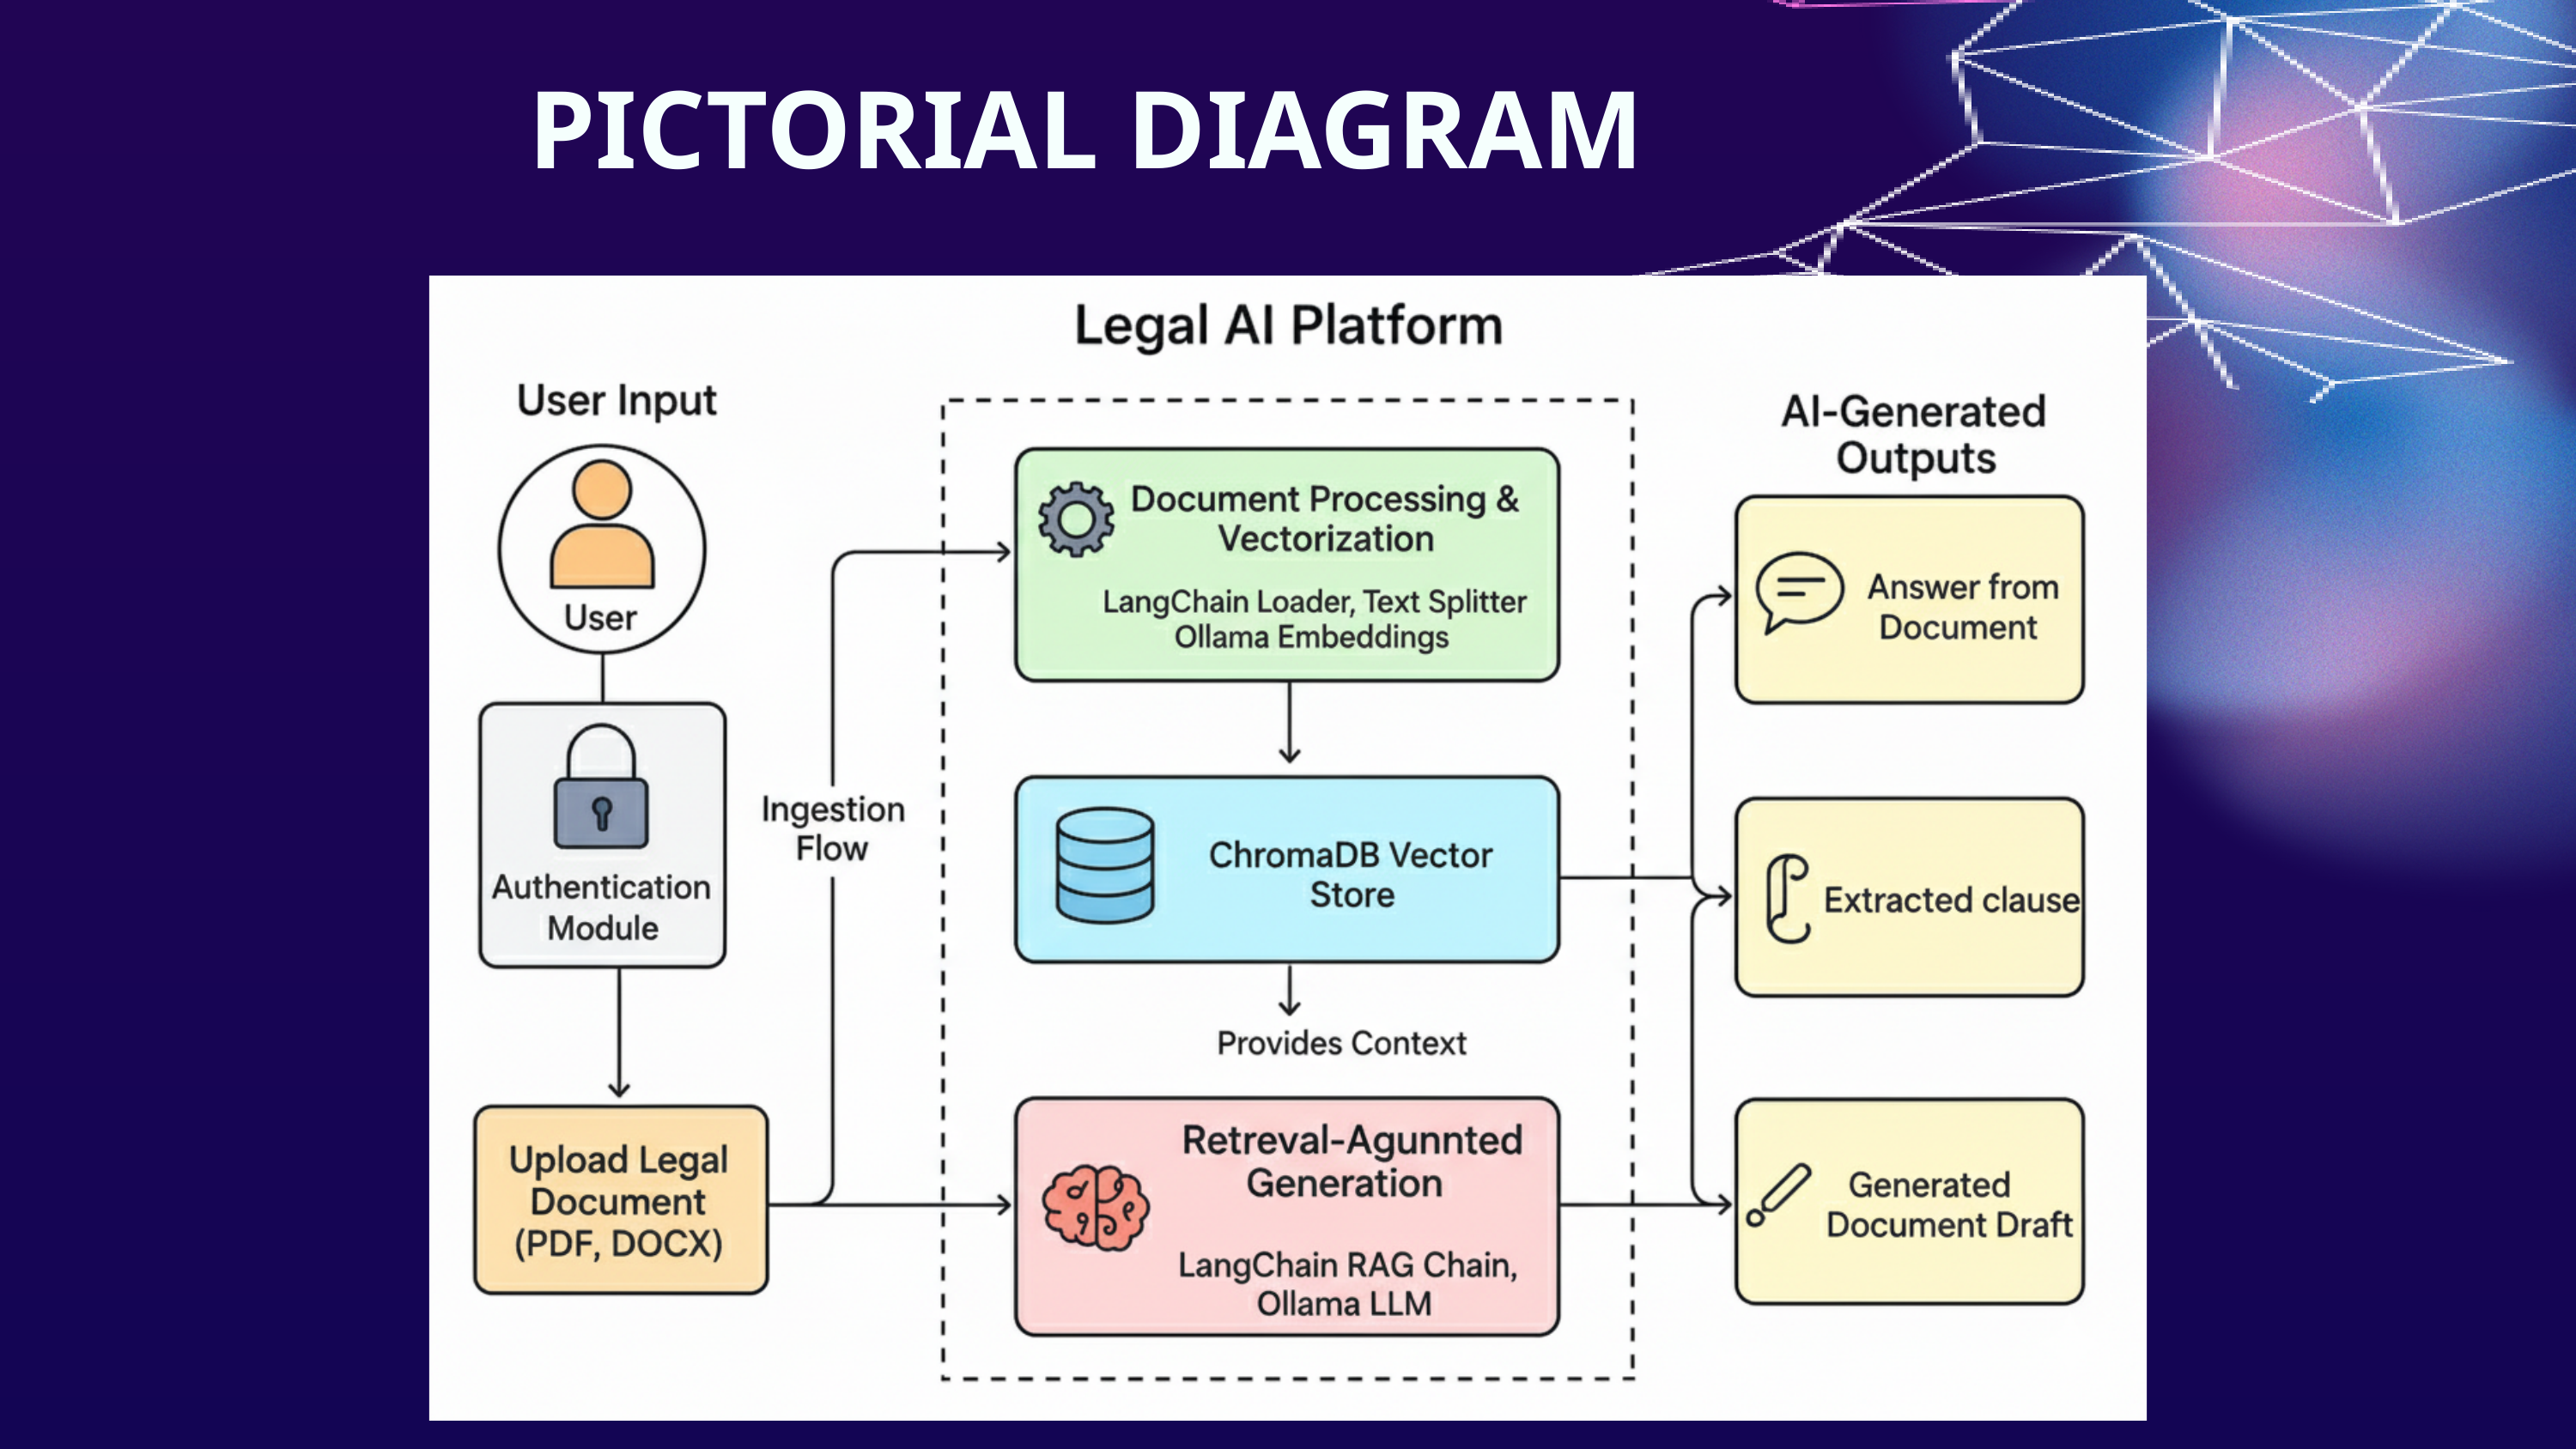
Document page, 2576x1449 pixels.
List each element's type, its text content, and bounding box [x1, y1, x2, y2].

text_box [428, 276, 2148, 1421]
text_box PICTORIAL DIAGRAM [528, 69, 1753, 191]
text_box [2148, 374, 2576, 912]
text_box [1461, 0, 2576, 450]
